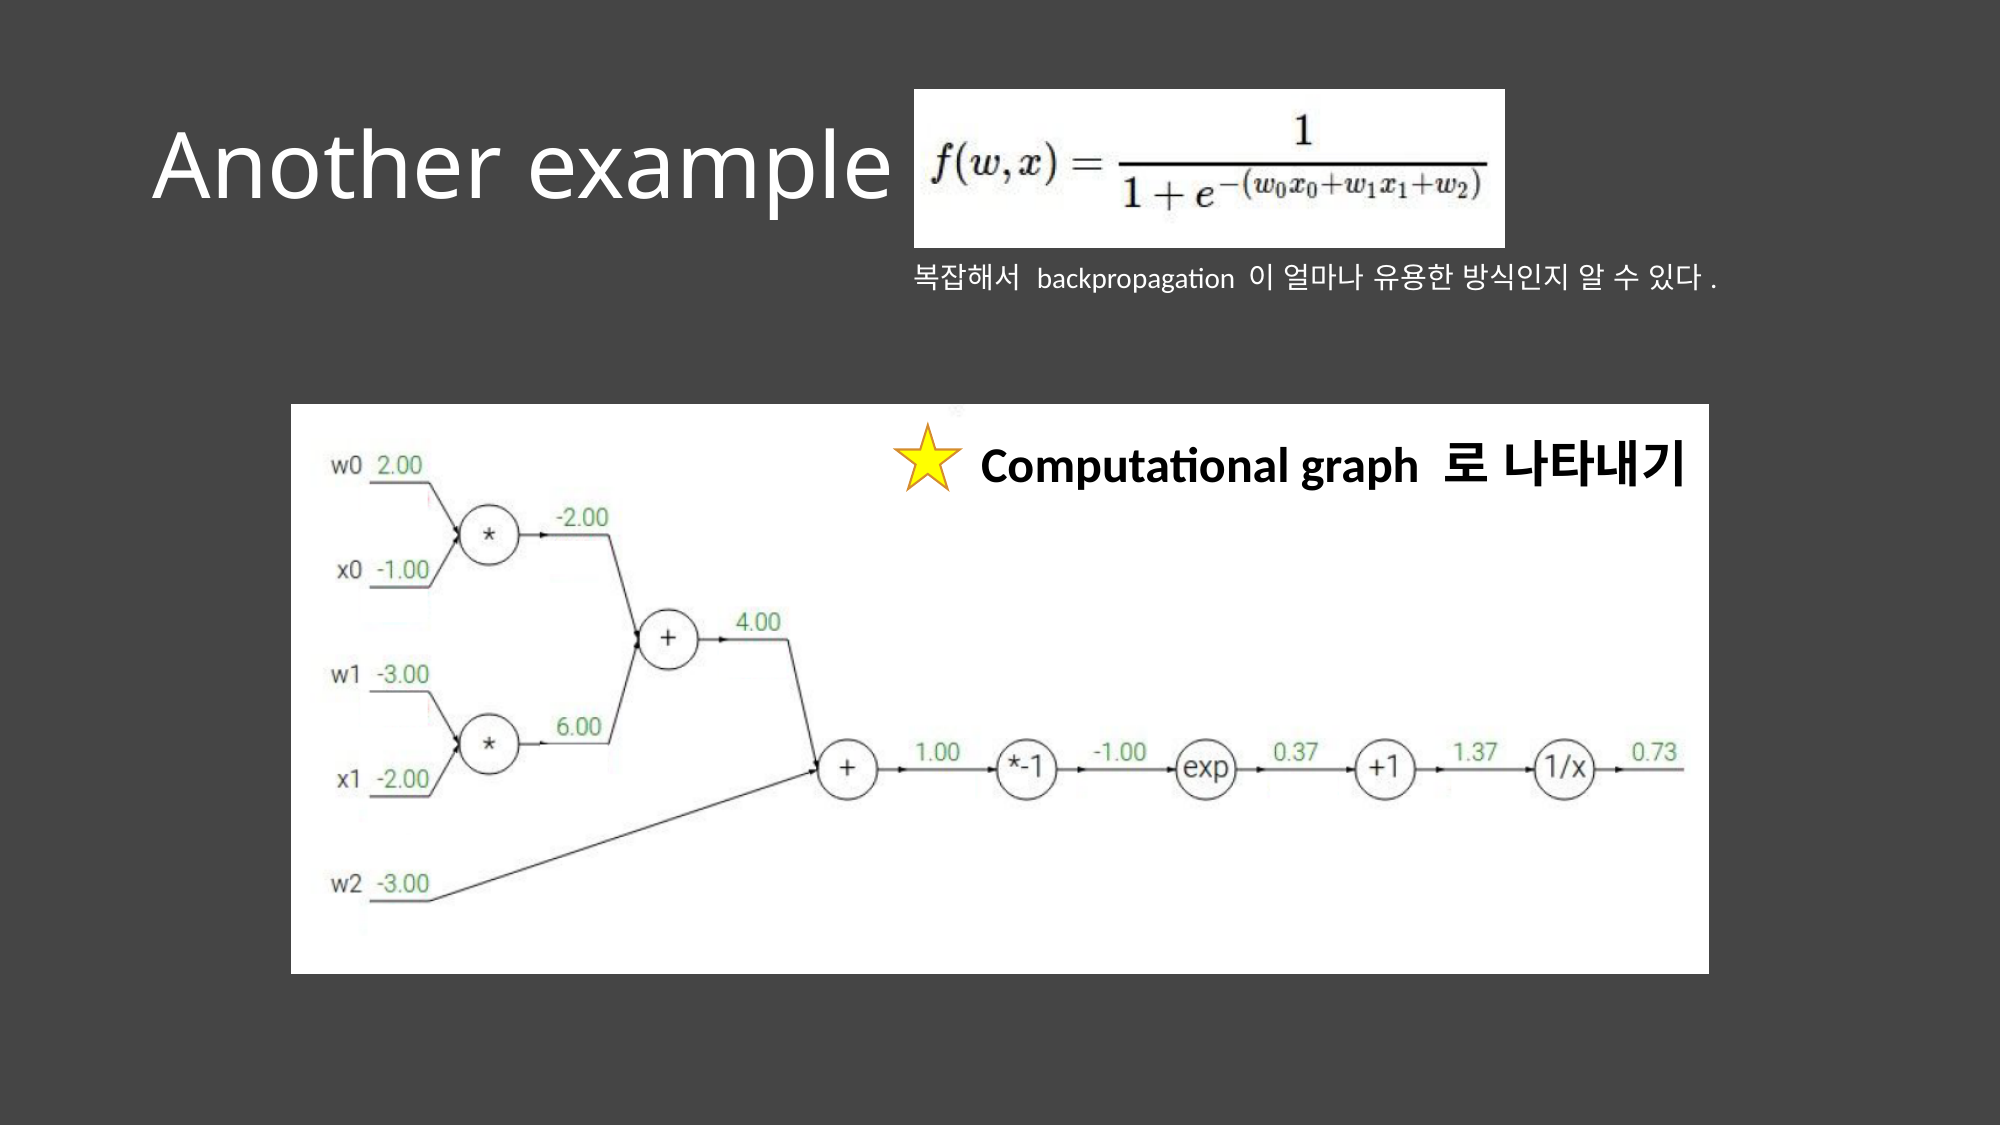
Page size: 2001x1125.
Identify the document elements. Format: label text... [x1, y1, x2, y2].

text_box 복잡해서 backpropagation 이 얼마나 유용한 방식인지 알 수 있다. [898, 252, 1733, 302]
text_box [291, 404, 1709, 975]
title Another example : [137, 59, 1863, 278]
picture [914, 89, 1505, 248]
